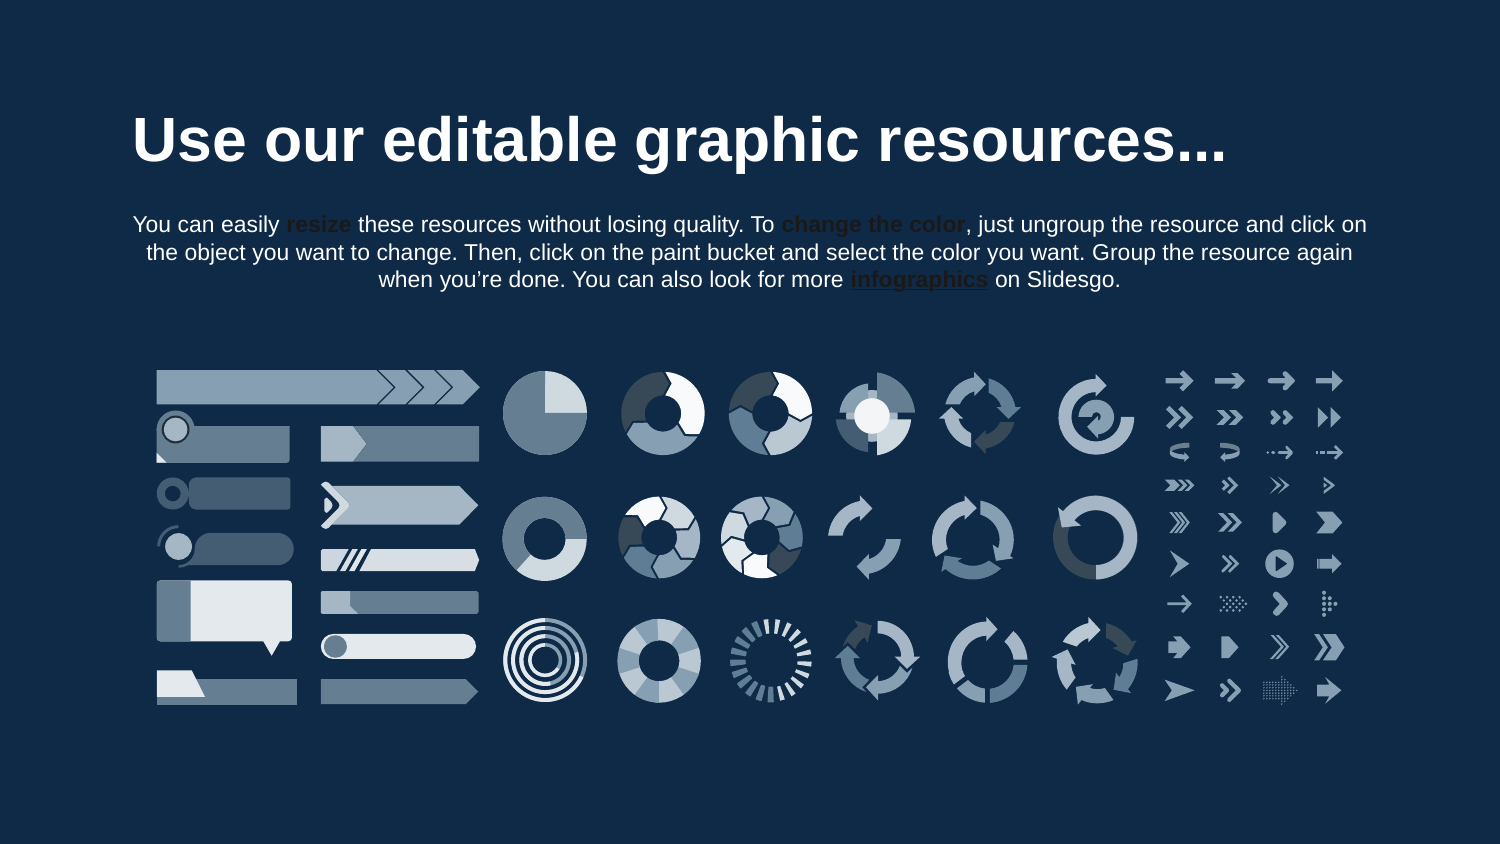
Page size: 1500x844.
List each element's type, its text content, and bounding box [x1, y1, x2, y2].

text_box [1323, 476, 1336, 494]
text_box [1218, 595, 1248, 613]
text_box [1269, 634, 1290, 660]
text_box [1265, 445, 1294, 460]
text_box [617, 618, 702, 703]
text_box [502, 496, 587, 582]
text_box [1313, 633, 1345, 661]
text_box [924, 495, 1015, 580]
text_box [1262, 675, 1298, 705]
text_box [827, 495, 901, 580]
text_box [1315, 370, 1343, 392]
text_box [320, 481, 479, 530]
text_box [616, 496, 703, 579]
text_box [728, 371, 813, 456]
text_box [320, 548, 480, 572]
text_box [1221, 476, 1239, 495]
text_box [320, 679, 479, 705]
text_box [1220, 554, 1240, 573]
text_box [835, 372, 916, 456]
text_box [1216, 409, 1244, 426]
text_box You can easily resize these resources without losing quality. To change the color, just ungroup the resource and click on the object you want to change. Then, click on the paint bucket and select the color you want. Group the resource again when you’re done. You can also look for more infographics on Slidesgo. [117, 194, 1383, 342]
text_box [1315, 444, 1344, 461]
text_box [1317, 554, 1342, 574]
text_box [942, 616, 1028, 704]
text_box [1051, 616, 1138, 705]
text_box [320, 590, 479, 615]
title Use our editable graphic resources... [117, 83, 1383, 163]
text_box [1317, 406, 1342, 429]
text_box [156, 369, 481, 405]
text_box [320, 633, 477, 660]
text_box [1165, 405, 1194, 430]
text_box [156, 670, 298, 706]
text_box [1038, 495, 1139, 580]
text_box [611, 371, 707, 456]
text_box [1317, 677, 1342, 704]
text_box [719, 496, 805, 579]
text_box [1320, 590, 1338, 618]
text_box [1164, 479, 1195, 492]
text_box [1269, 409, 1294, 426]
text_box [156, 412, 290, 464]
text_box [1167, 594, 1192, 613]
text_box [1265, 549, 1294, 578]
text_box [502, 370, 588, 456]
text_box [1217, 512, 1243, 532]
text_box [1218, 678, 1242, 703]
text_box [1272, 511, 1287, 534]
text_box [1169, 442, 1190, 462]
text_box [1267, 371, 1295, 391]
text_box [1220, 442, 1240, 462]
text_box [1165, 370, 1194, 392]
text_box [320, 425, 480, 462]
text_box [1316, 511, 1343, 534]
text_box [1269, 476, 1290, 495]
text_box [488, 603, 602, 717]
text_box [730, 618, 812, 702]
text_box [1045, 373, 1135, 455]
text_box [1272, 591, 1288, 616]
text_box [156, 580, 293, 656]
text_box [156, 477, 291, 510]
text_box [156, 524, 295, 568]
text_box [1169, 550, 1190, 578]
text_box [834, 620, 921, 701]
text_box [1169, 511, 1191, 534]
text_box [1164, 679, 1195, 702]
text_box [1168, 636, 1191, 659]
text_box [938, 371, 1022, 455]
text_box [1221, 636, 1239, 659]
text_box [1214, 373, 1246, 389]
